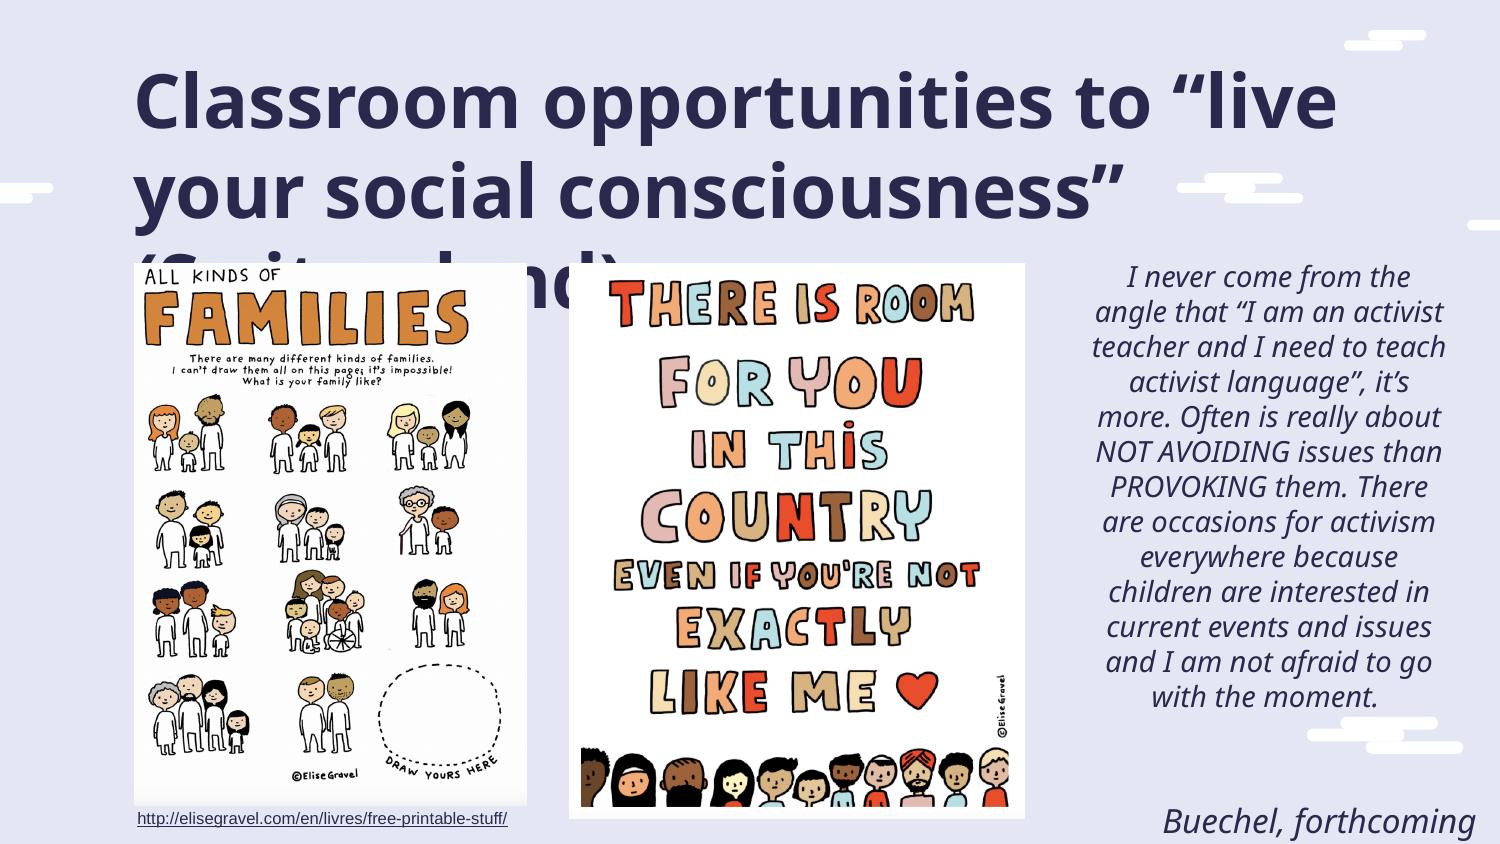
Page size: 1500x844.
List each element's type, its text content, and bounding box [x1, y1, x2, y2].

title Classroom opportunities to “live your social consciousness” (Switzerland) [118, 38, 1382, 140]
picture [134, 263, 527, 806]
text_box http://elisegravel.com/en/livres/free-printable-stuff/ [122, 797, 545, 838]
text_box I never come from the angle that “I am an activist teacher and I need to teach activist language”, it’s more. Often is really about NOT AVOIDING issues than PROVOKING them. There are occasions for activism everywhere because children are interested in current events and issues and I am not afraid to go with the moment. [1073, 274, 1466, 698]
subtitle Buechel, forthcoming [1136, 785, 1500, 844]
picture [569, 263, 1025, 819]
